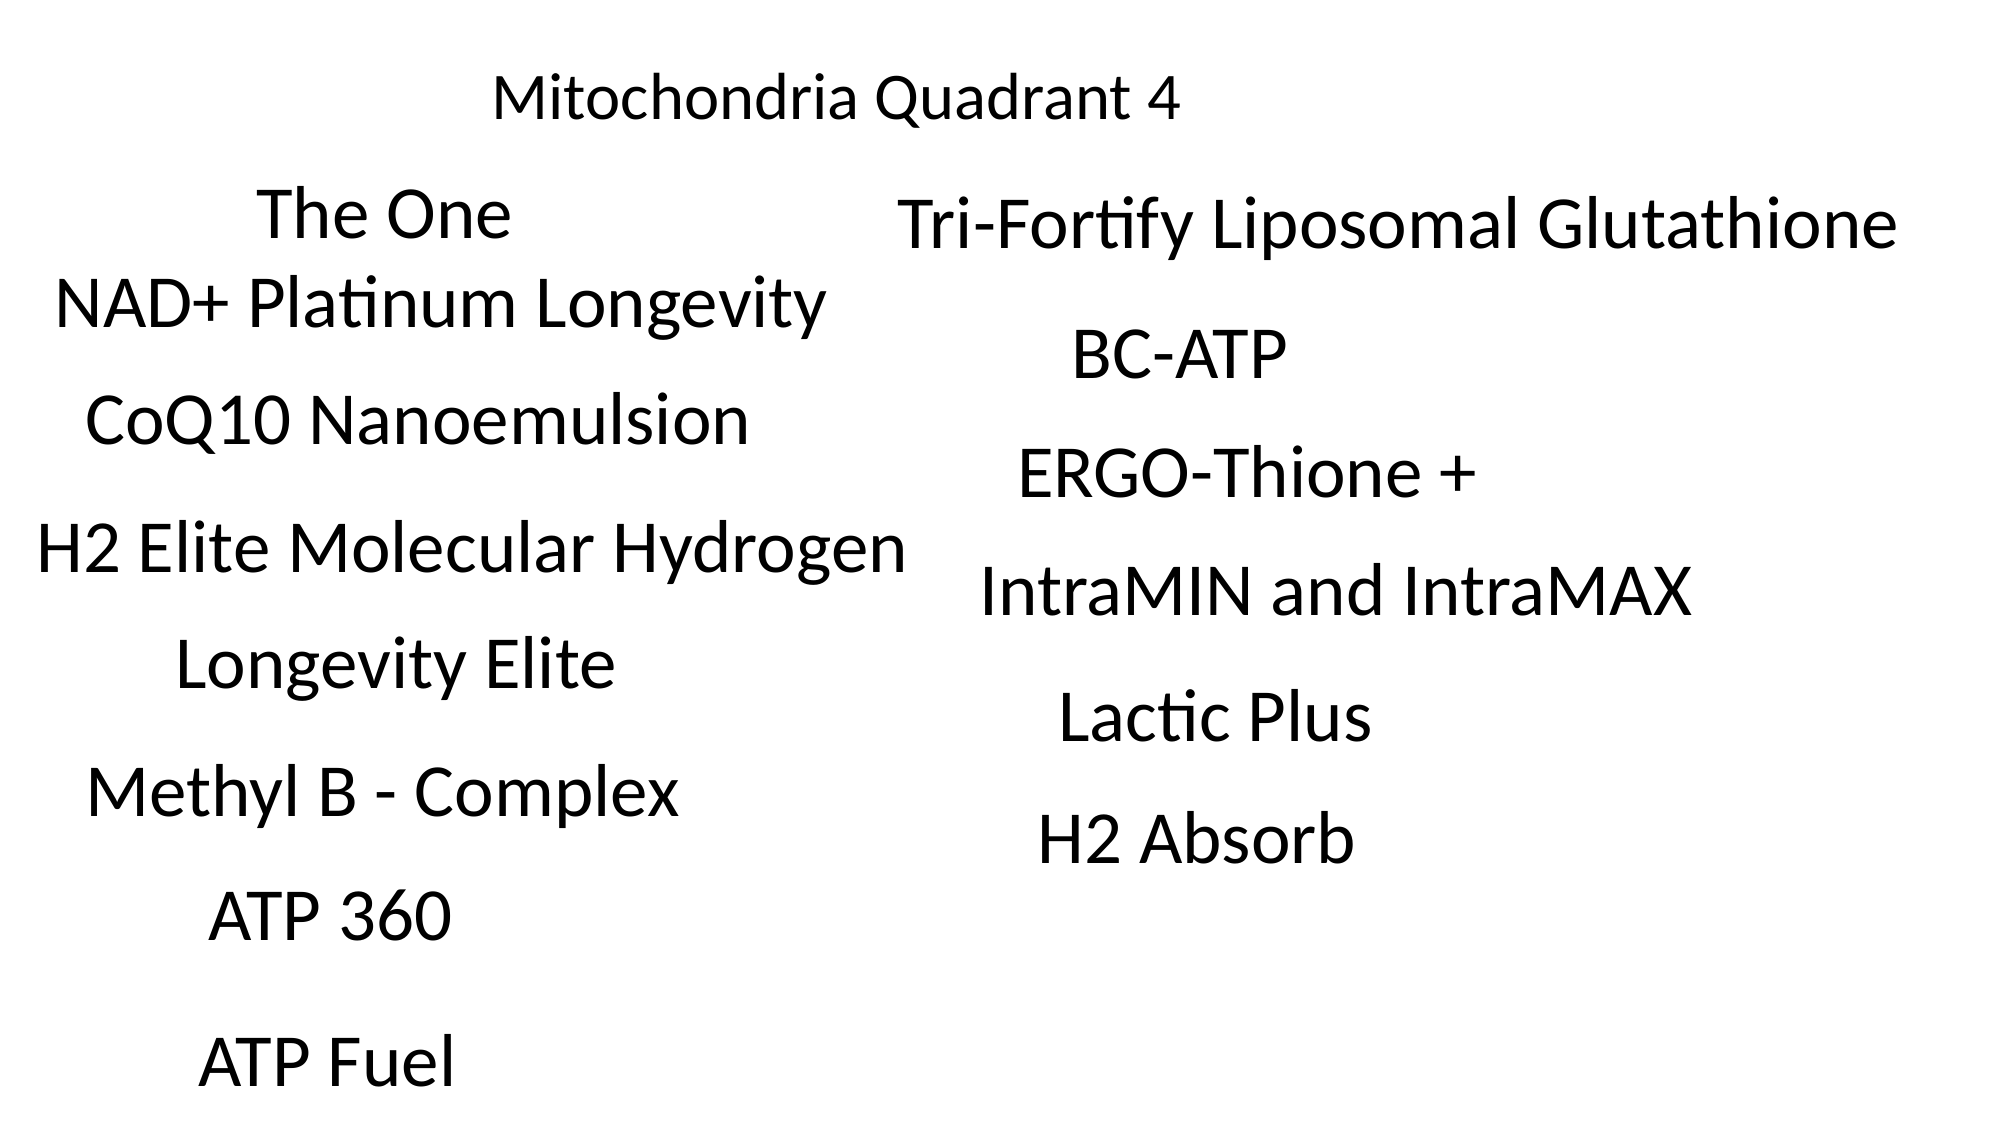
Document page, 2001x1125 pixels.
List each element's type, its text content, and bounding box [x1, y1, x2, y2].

text_box The One [241, 156, 528, 245]
text_box Mitochondria Quadrant 4 [476, 45, 1197, 141]
text_box Lactic Plus [1043, 659, 1388, 765]
text_box ATP 360 [194, 857, 468, 963]
text_box IntraMIN and IntraMAX [964, 532, 1708, 638]
text_box ATP Fuel [183, 1004, 472, 1110]
text_box H2 Absorb [1023, 781, 1372, 887]
text_box ERGO-Thione + [1002, 414, 1493, 520]
text_box CoQ10 Nanoemulsion [70, 361, 767, 467]
text_box BC-ATP [1057, 296, 1304, 402]
text_box Methyl B - Complex [70, 734, 696, 839]
text_box NAD+ Platinum Longevity [40, 245, 844, 350]
text_box Longevity Elite [160, 606, 632, 712]
text_box Tri-Fortify Liposomal Glutathione [883, 166, 1915, 271]
text_box H2 Elite Molecular Hydrogen [21, 489, 924, 595]
